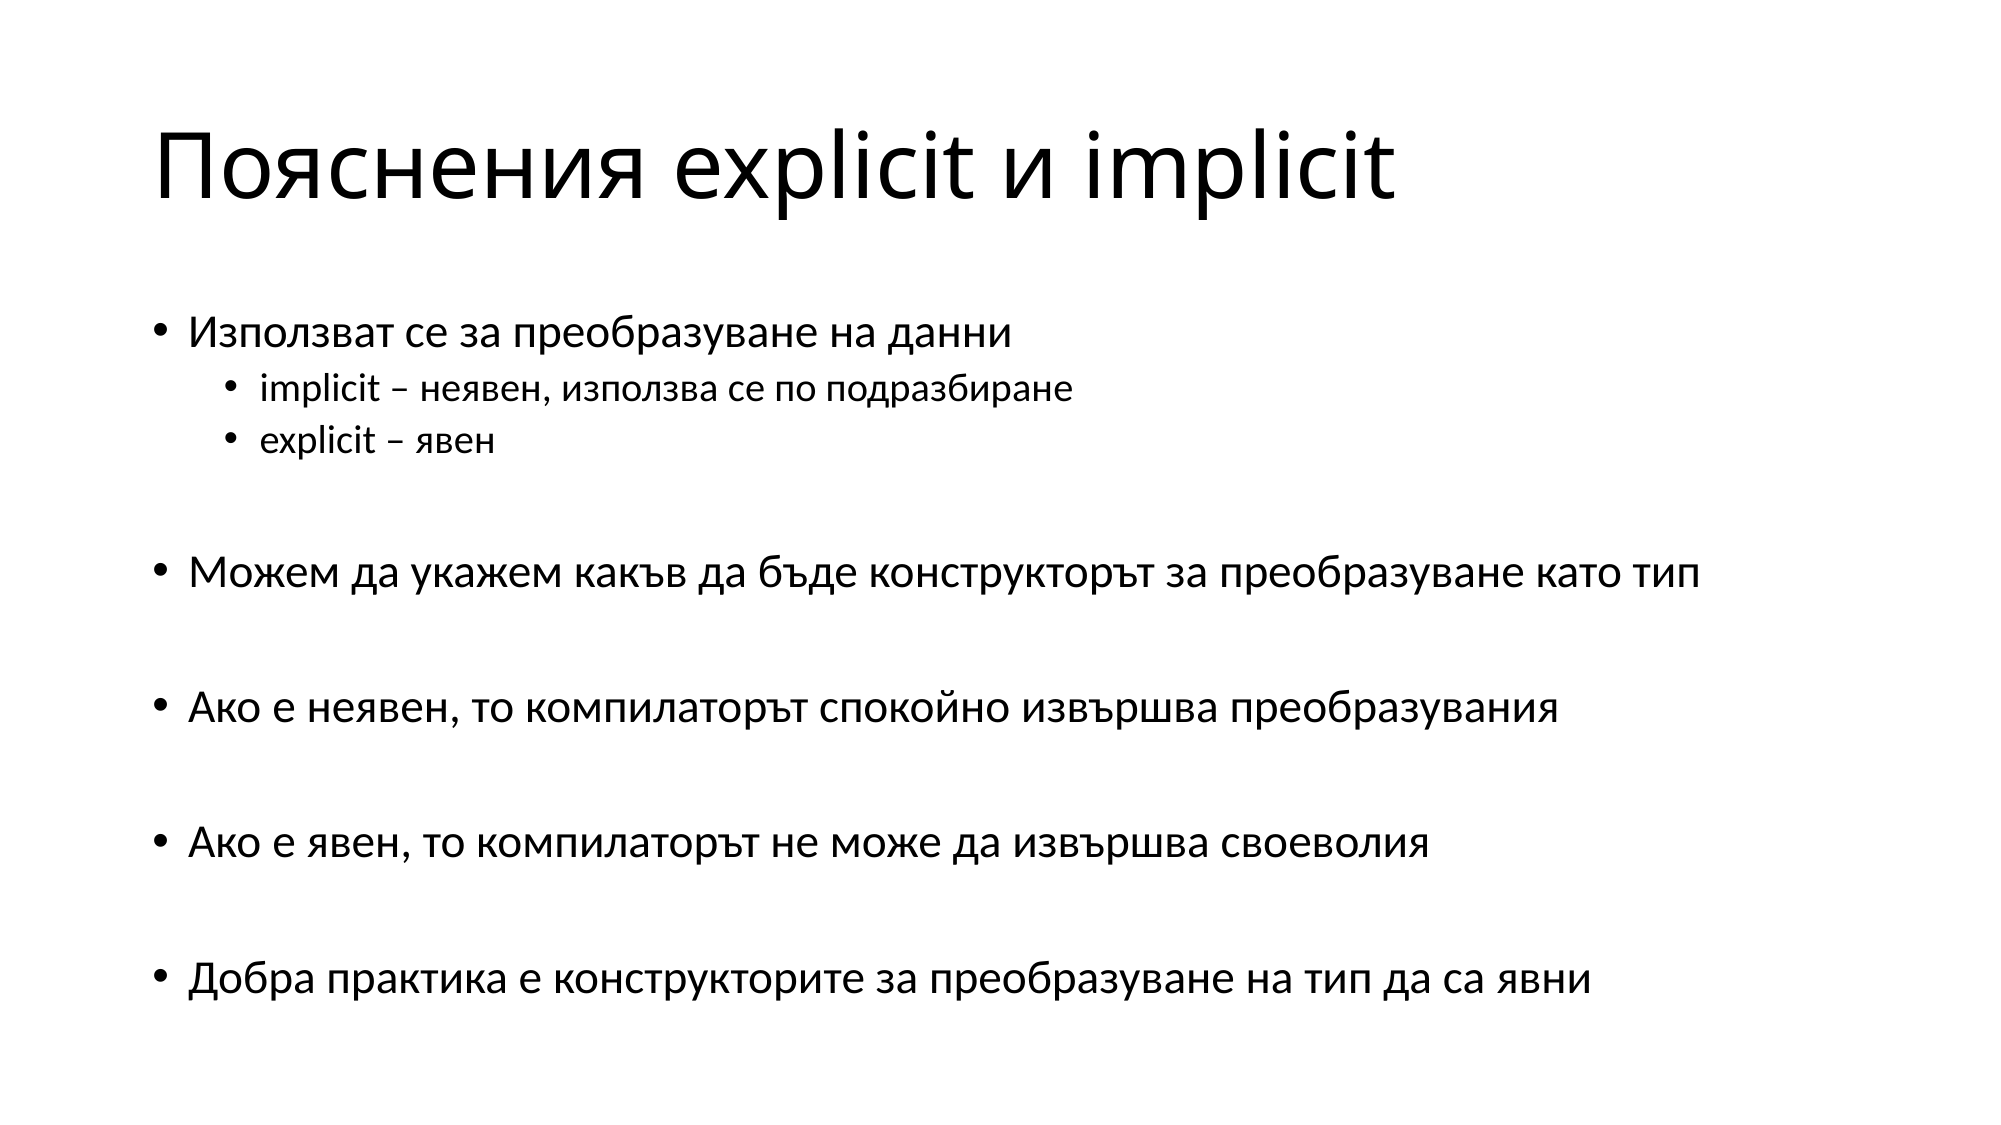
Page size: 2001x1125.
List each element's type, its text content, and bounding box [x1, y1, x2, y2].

title Пояснения explicit и implicit [137, 59, 1863, 278]
list Използват се за преобразуване на данни implicit – неявен, използва се по подразбиране explicit – явен Можем да укажем какъв да бъде конструкторът за преобразуване като тип Ако е неявен, то компилаторът спокойно извършва преобразувания Ако е явен, то компилаторът не може да извършва своеволия Добра практика е конструкторите за преобразуване на тип да са явни [137, 299, 1863, 1014]
